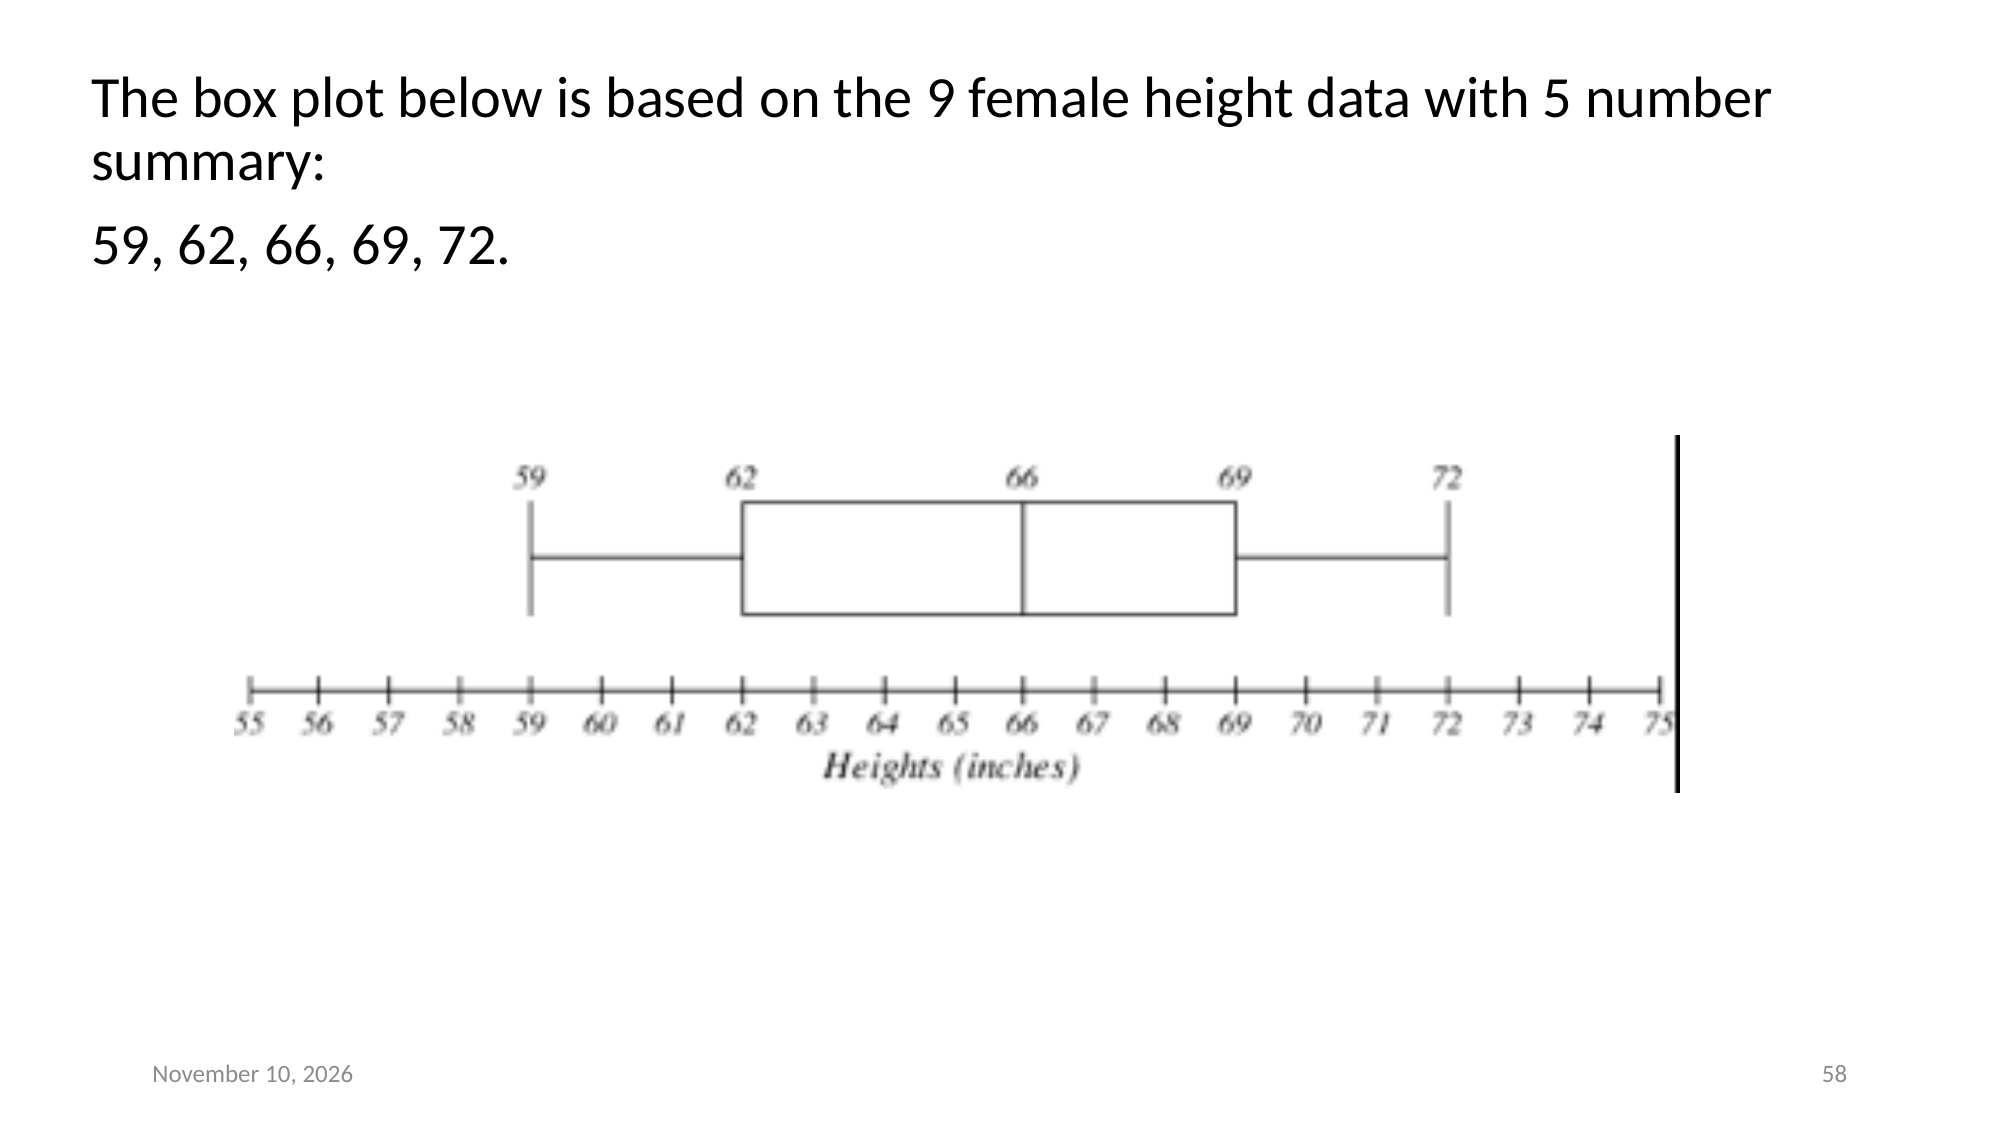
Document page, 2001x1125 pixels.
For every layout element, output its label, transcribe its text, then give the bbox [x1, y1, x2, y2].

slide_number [137, 1042, 588, 1103]
picture [234, 435, 1680, 793]
slide_number 58 [1412, 1042, 1863, 1103]
list The box plot below is based on the 9 female height data with 5 number summary: 59, 62, 66, 69, 72. [76, 59, 1802, 774]
